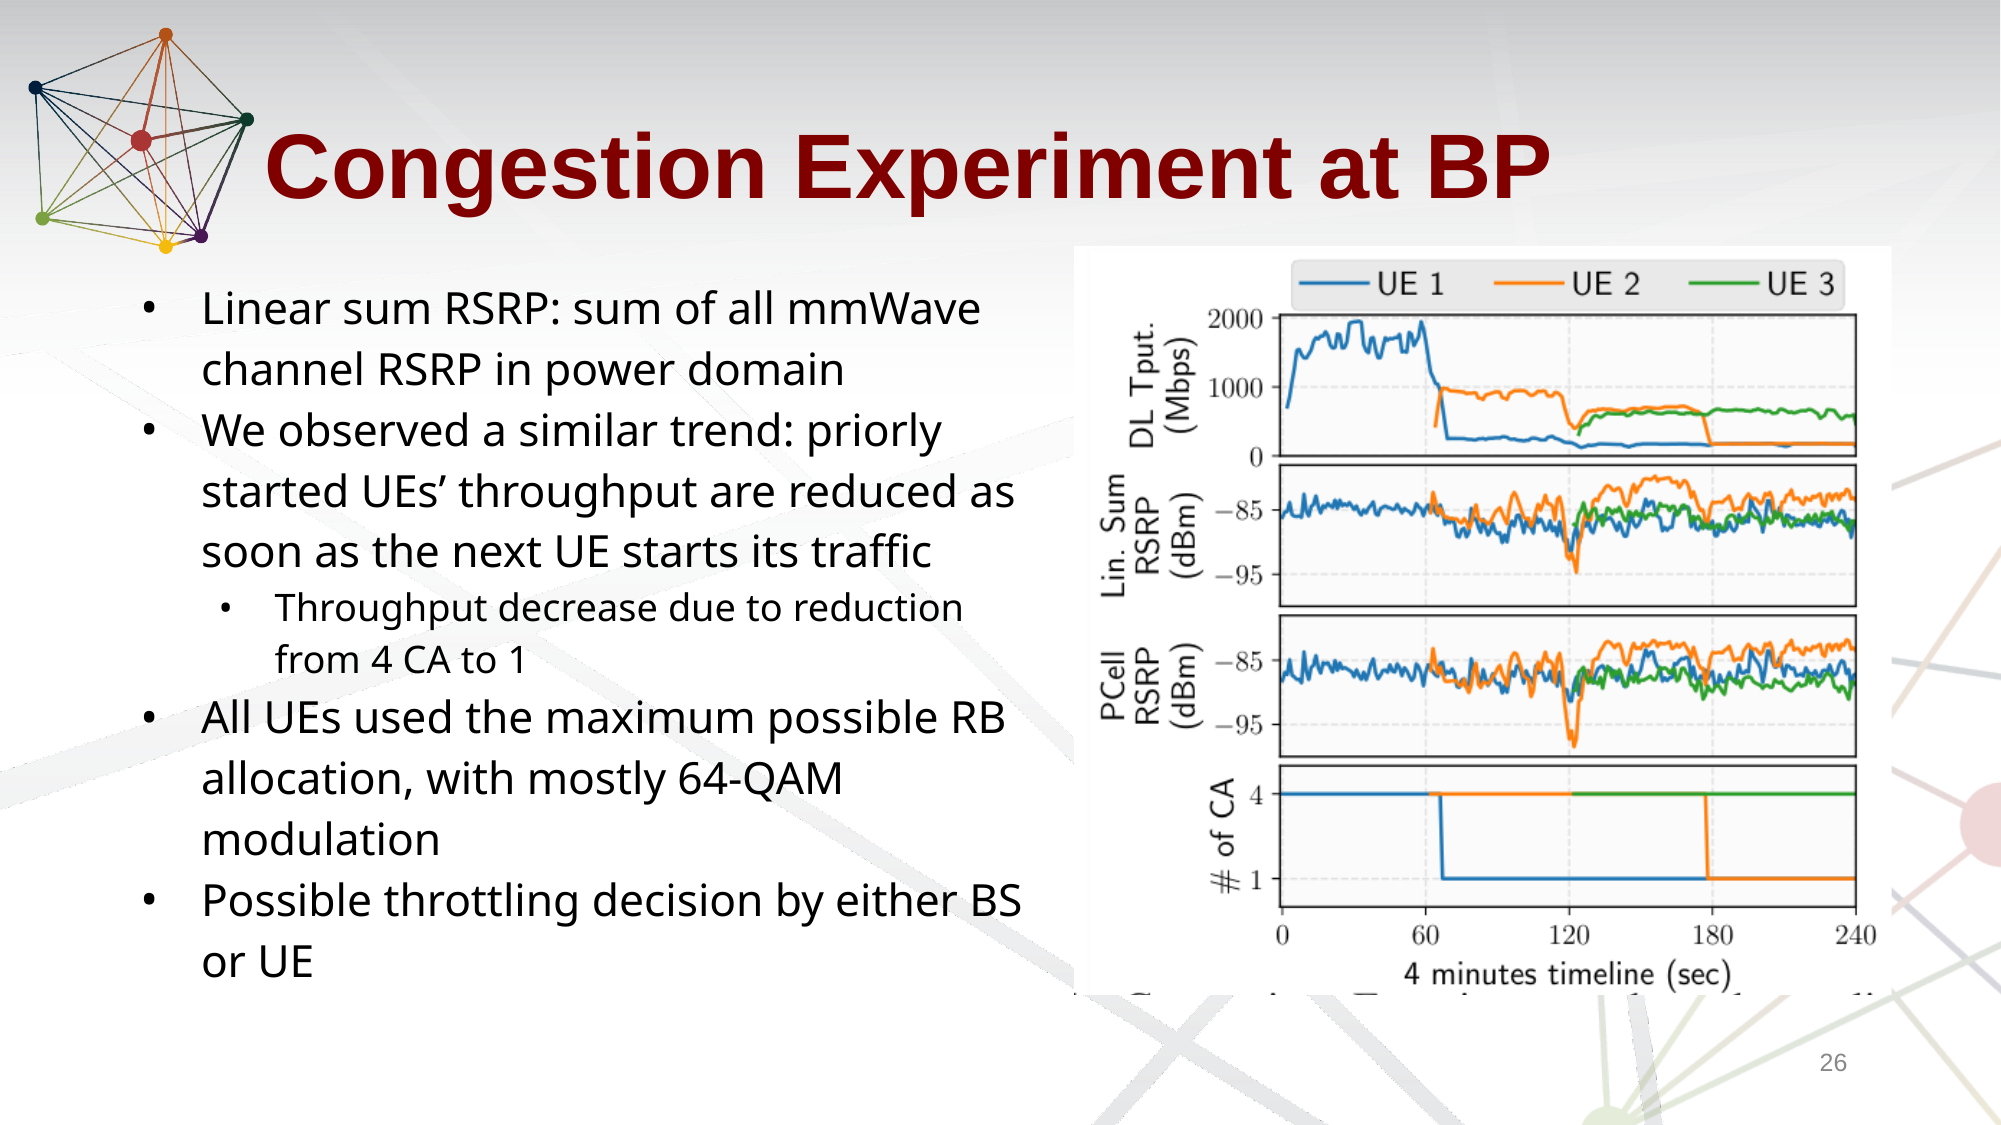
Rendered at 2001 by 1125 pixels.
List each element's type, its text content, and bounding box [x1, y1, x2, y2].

slide_number ‹#› [1637, 1035, 1863, 1088]
picture [0, 0, 2001, 1125]
list Linear sum RSRP: sum of all mmWave channel RSRP in power domain We observed a similar trend: priorly started UEs’ throughput are reduced as soon as the next UE starts its traffic Throughput decrease due to reduction from 4 CA to 1 All UEs used the maximum possible RB allocation, with mostly 64-QAM modulation Possible throttling decision by either BS or UE [112, 264, 1046, 995]
title Congestion Experiment at BP [249, 59, 1863, 278]
